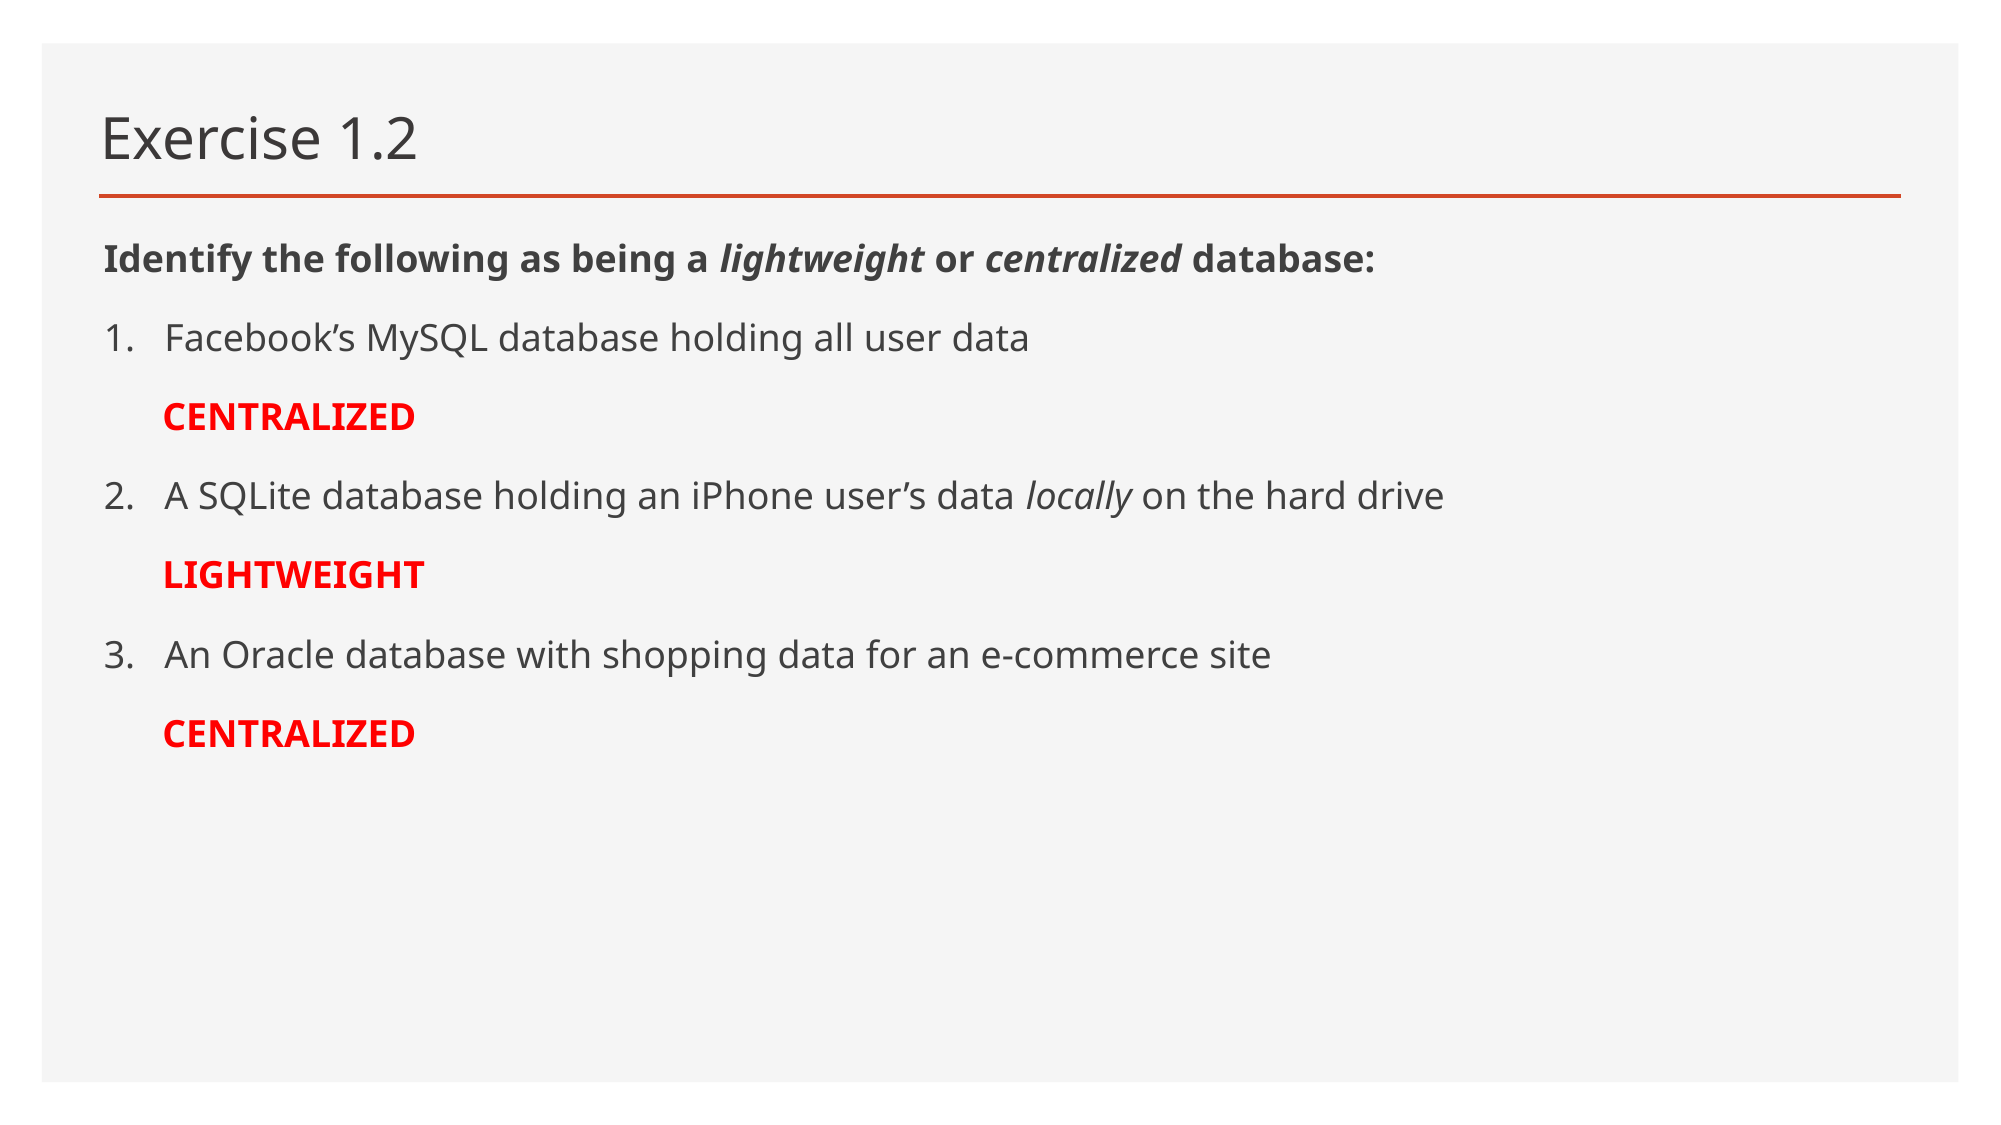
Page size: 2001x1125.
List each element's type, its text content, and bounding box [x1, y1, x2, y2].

title Exercise 1.2 [85, 73, 1089, 179]
list Identify the following as being a lightweight or centralized database: 1. Facebook’s MySQL database holding all user data CENTRALIZED 2. A SQLite database holding an iPhone user’s data locally on the hard drive LIGHTWEIGHT 3. An Oracle database with shopping data for an e-commerce site CENTRALIZED [88, 234, 1524, 1037]
